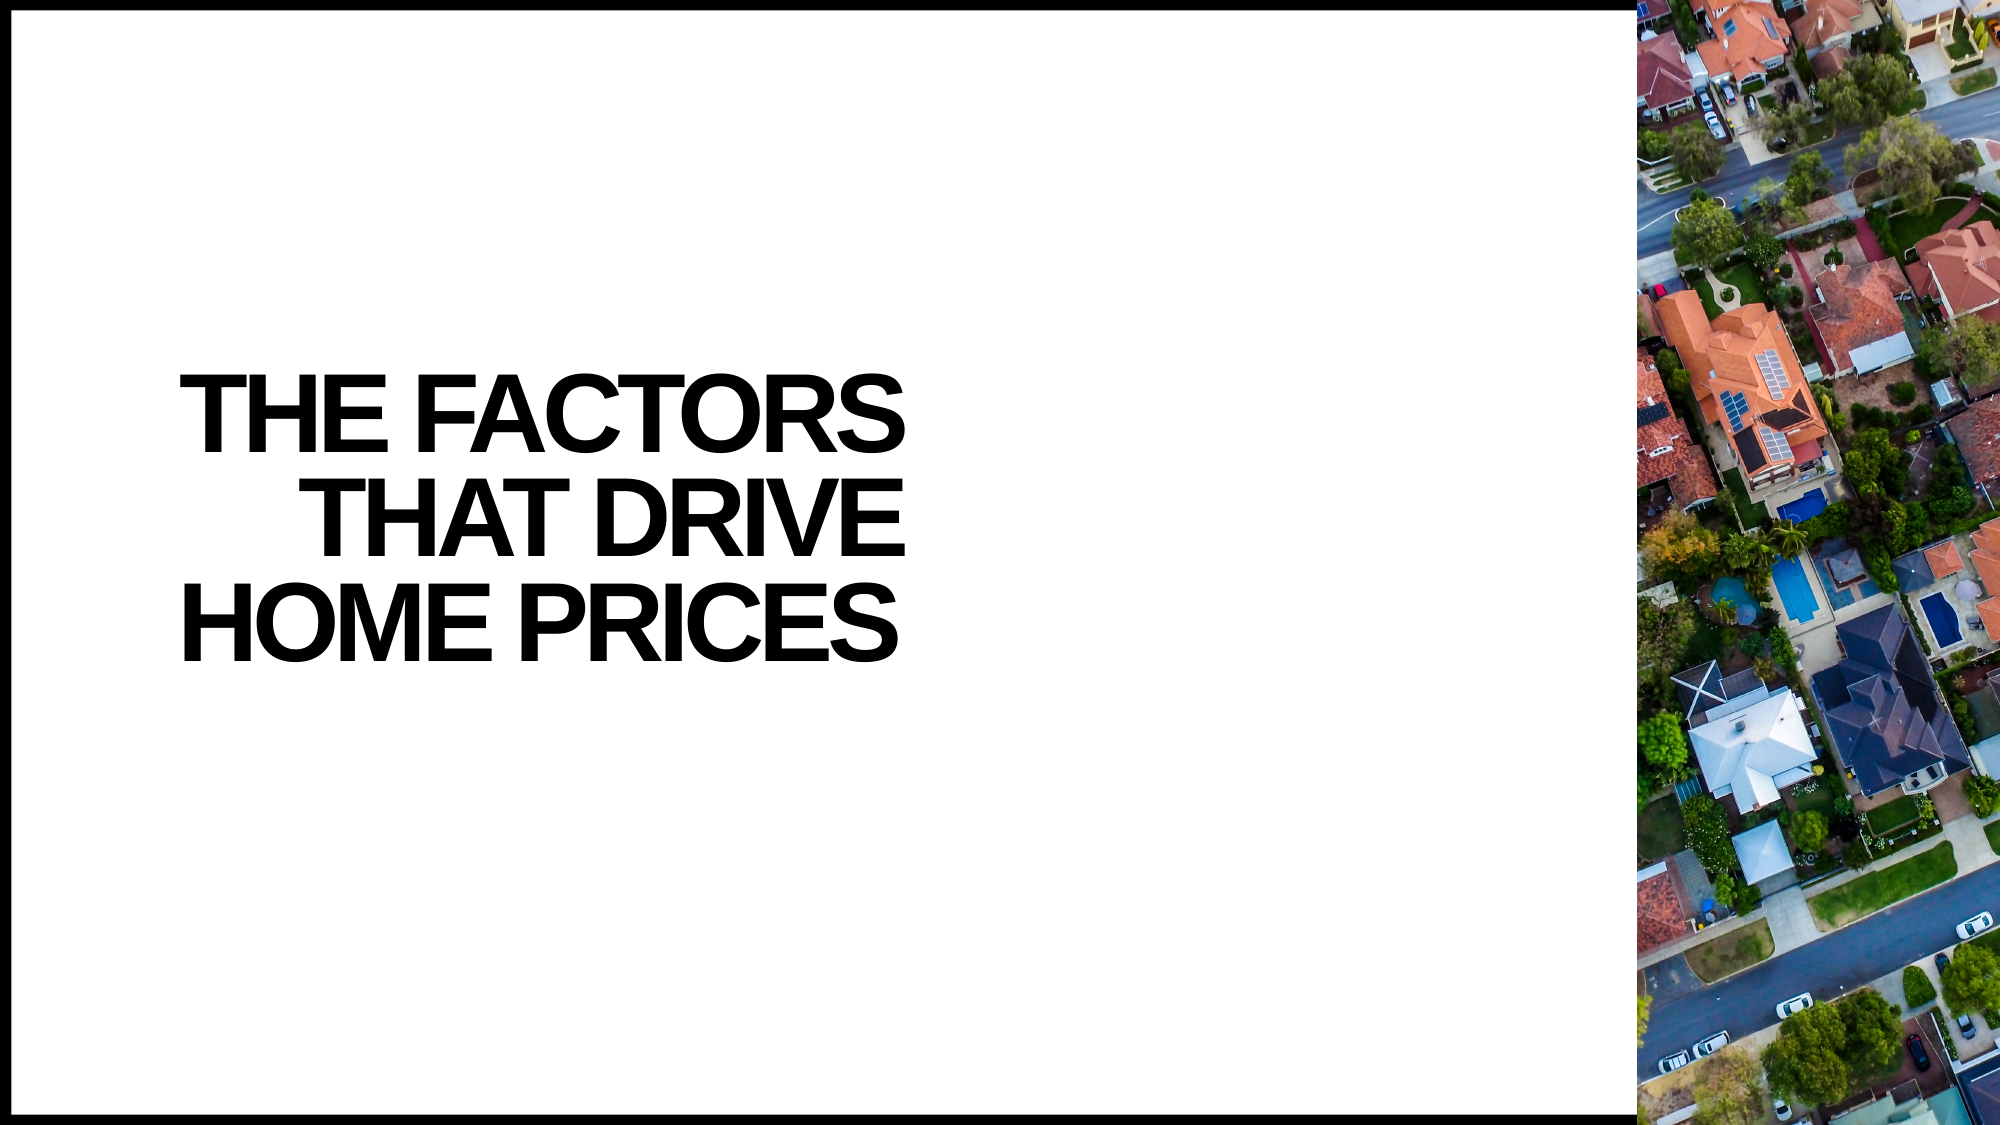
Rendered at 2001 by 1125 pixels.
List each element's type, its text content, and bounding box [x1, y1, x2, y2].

picture [1637, 0, 2000, 1125]
title The factors that drive home prices [16, 441, 903, 684]
